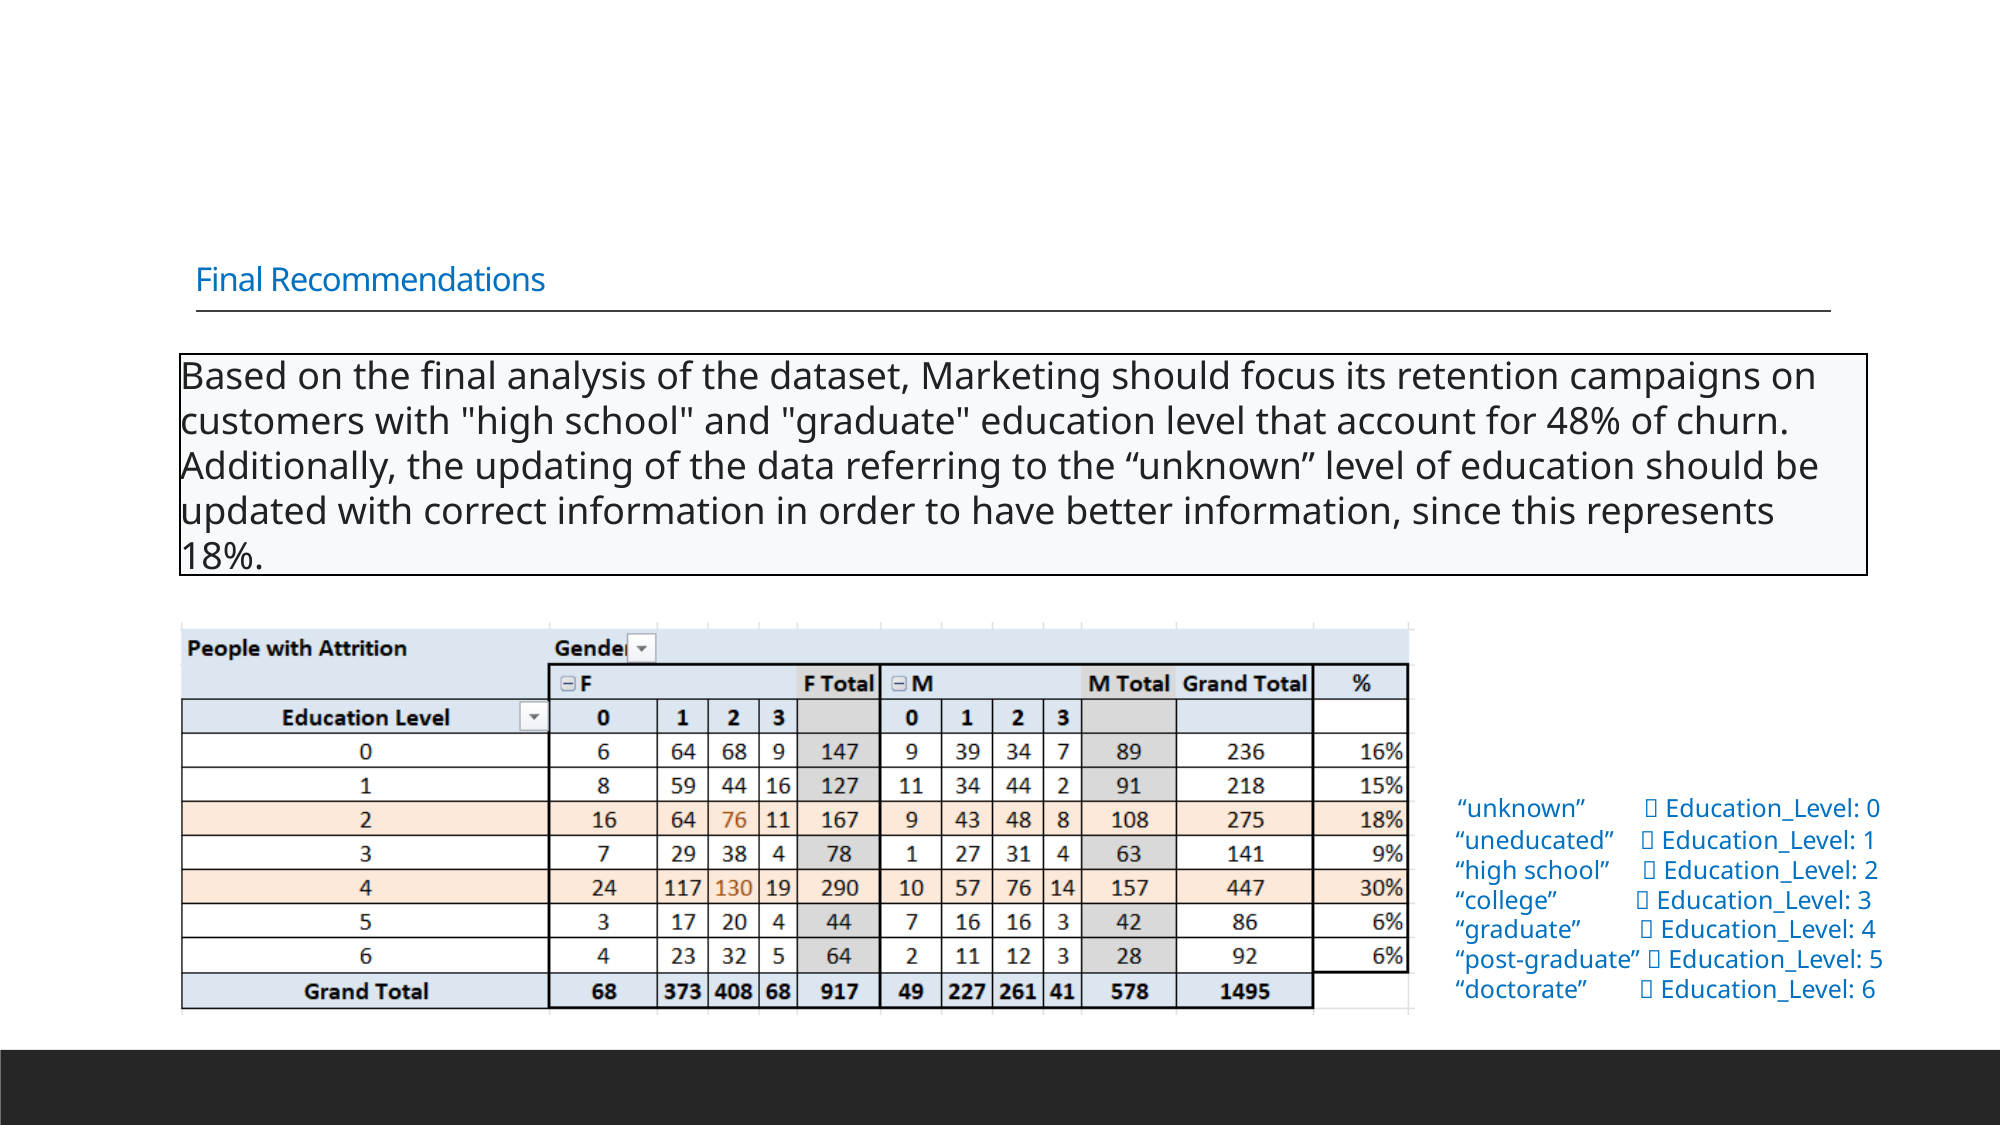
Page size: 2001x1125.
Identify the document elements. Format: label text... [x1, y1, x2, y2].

text_box Based on the final analysis of the dataset, Marketing should focus its retention campaigns on customers with "high school" and "graduate" education level that account for 48% of churn. Additionally, the updating of the data referring to the “unknown” level of education should be updated with correct information in order to have better information, since this represents 18%. [179, 354, 1868, 576]
picture [179, 622, 1415, 1015]
text_box “unknown”  Education_Level: 0 “uneducated”  Education_Level: 1 “high school”  Education_Level: 2 “college”  Education_Level: 3 “graduate”  Education_Level: 4 “post-graduate”  Education_Level: 5 “doctorate”  Education_Level: 6 [1434, 776, 1902, 1012]
title Final Recommendations [180, 183, 1352, 307]
